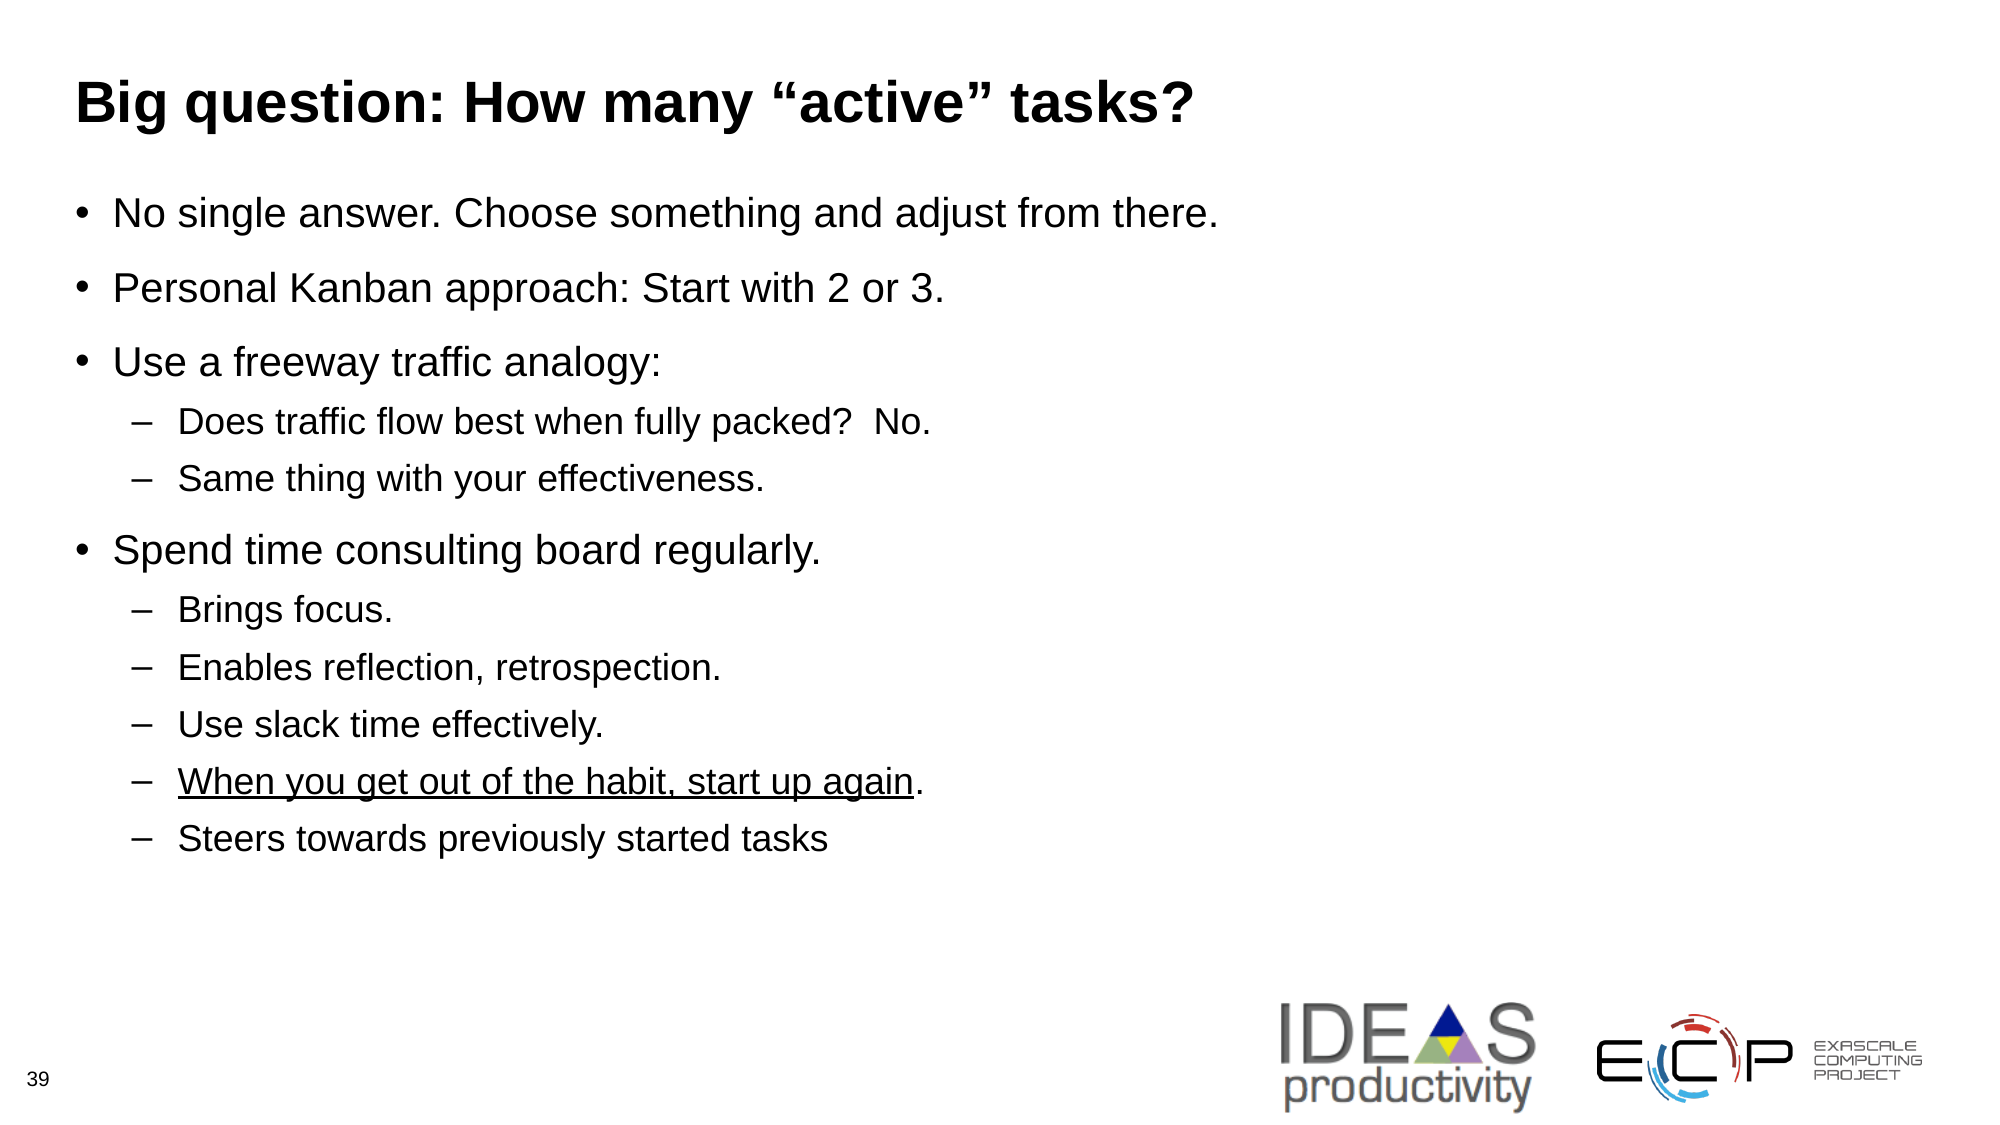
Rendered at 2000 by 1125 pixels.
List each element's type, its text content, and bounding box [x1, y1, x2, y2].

list No single answer. Choose something and adjust from there. Personal Kanban approach: Start with 2 or 3. Use a freeway traffic analogy: Does traffic flow best when fully packed? No. Same thing with your effectiveness. Spend time consulting board regularly. Brings focus. Enables reflection, retrospection. Use slack time effectively. When you get out of the habit, start up again. Steers towards previously started tasks [59, 184, 1926, 978]
picture [1280, 1002, 1537, 1114]
title Big question: How many “active” tasks? [59, 67, 1926, 184]
picture [1597, 1014, 1922, 1103]
